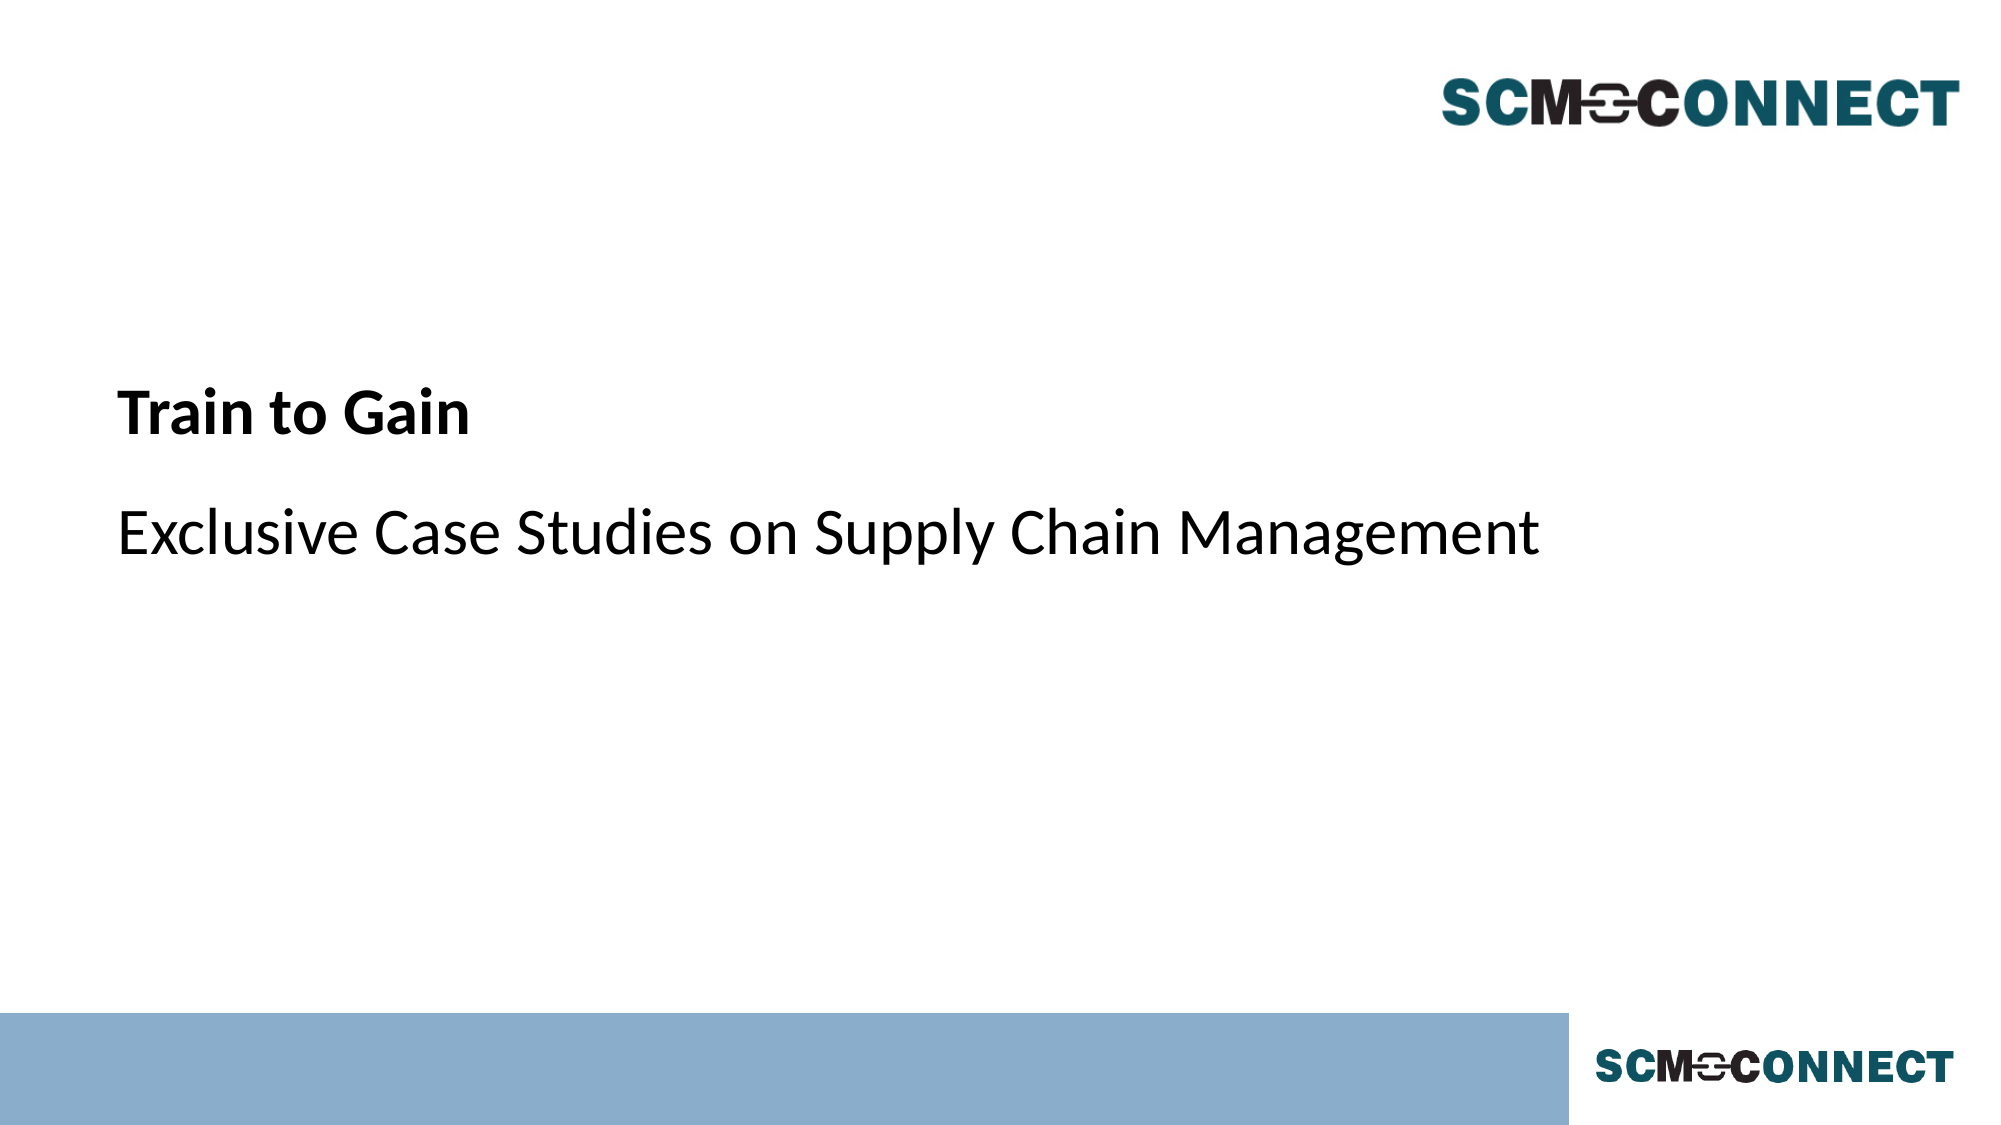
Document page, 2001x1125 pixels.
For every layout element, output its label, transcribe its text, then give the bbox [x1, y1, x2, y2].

picture [1430, 53, 1972, 163]
picture [1587, 1031, 1962, 1108]
text_box Train to Gain Exclusive Case Studies on Supply Chain Management [102, 373, 1898, 575]
